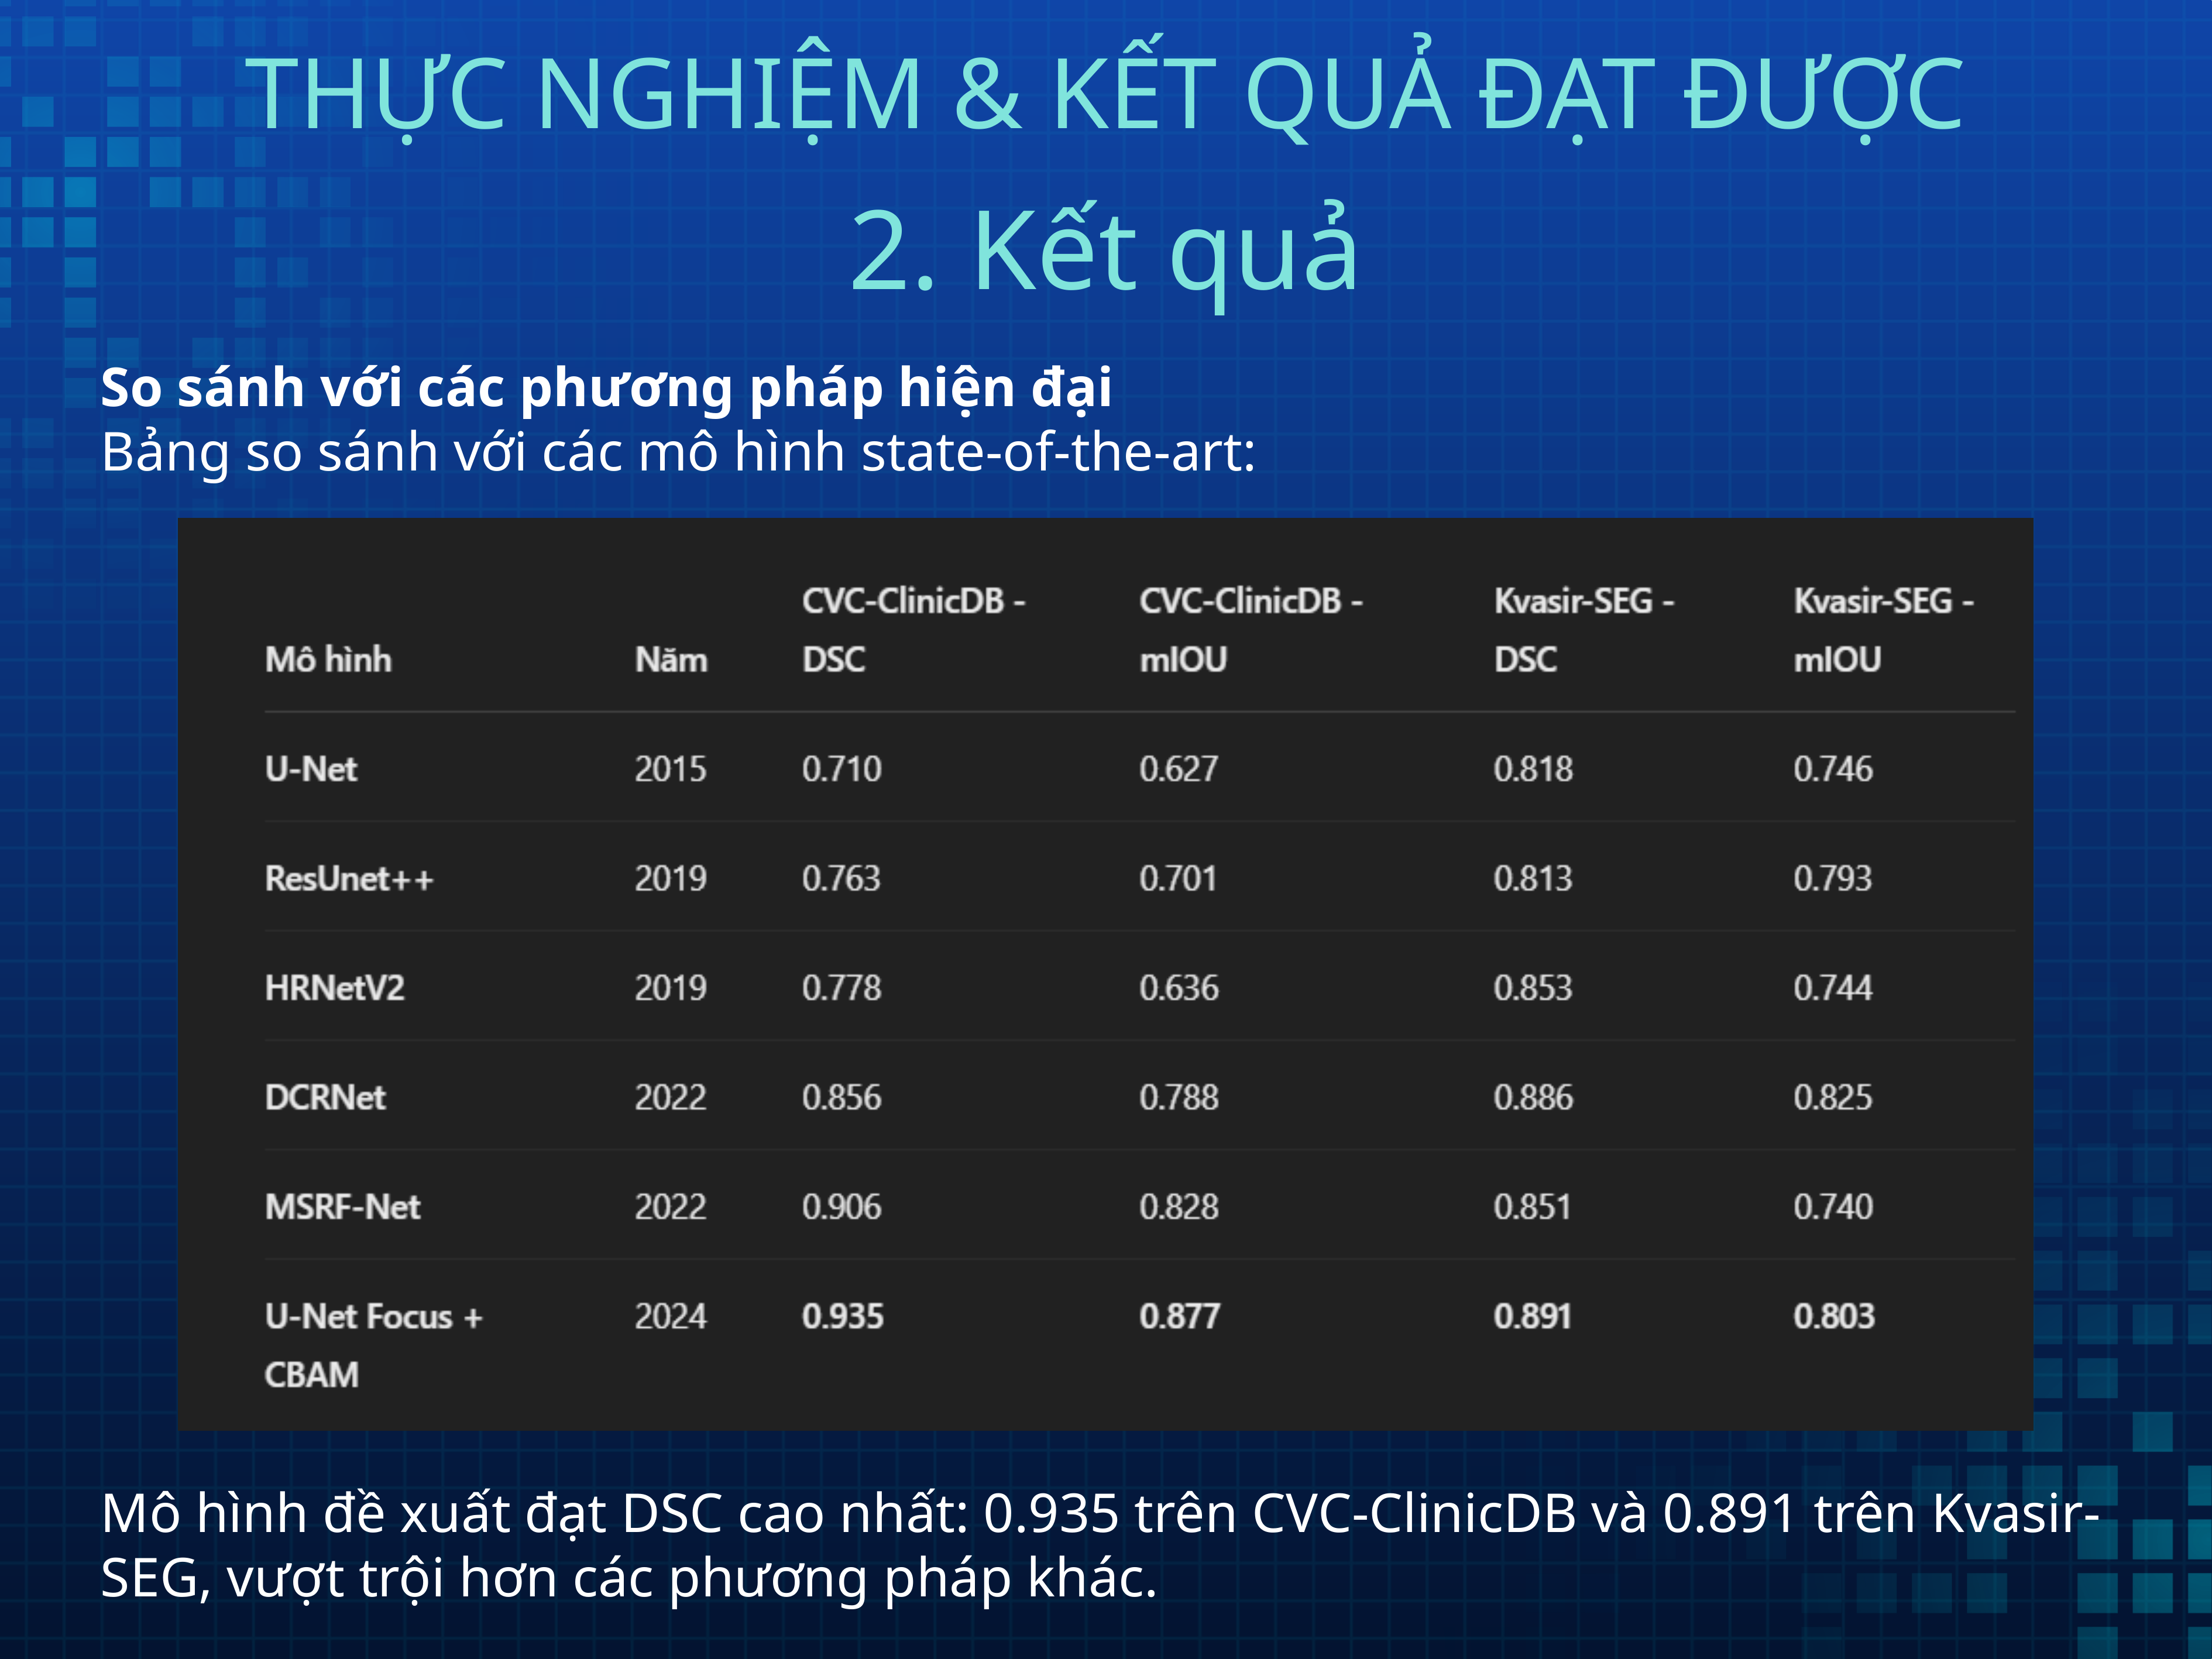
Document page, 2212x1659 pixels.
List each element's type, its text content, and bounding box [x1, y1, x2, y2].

picture [0, 0, 2212, 1659]
text_box Mô hình đề xuất đạt DSC cao nhất: 0.935 trên CVC-ClinicDB và 0.891 trên Kvasir-SEG, vượt trội hơn các phương pháp khác. [75, 1454, 2137, 1603]
text_box THỰC NGHIỆM & KẾT QUẢ ĐẠT ĐƯỢC [75, 26, 2137, 153]
list So sánh với các phương pháp hiện đại Bảng so sánh với các mô hình state-of-the-art: [75, 338, 2137, 478]
text_box 2. Kết quả [75, 153, 2137, 338]
